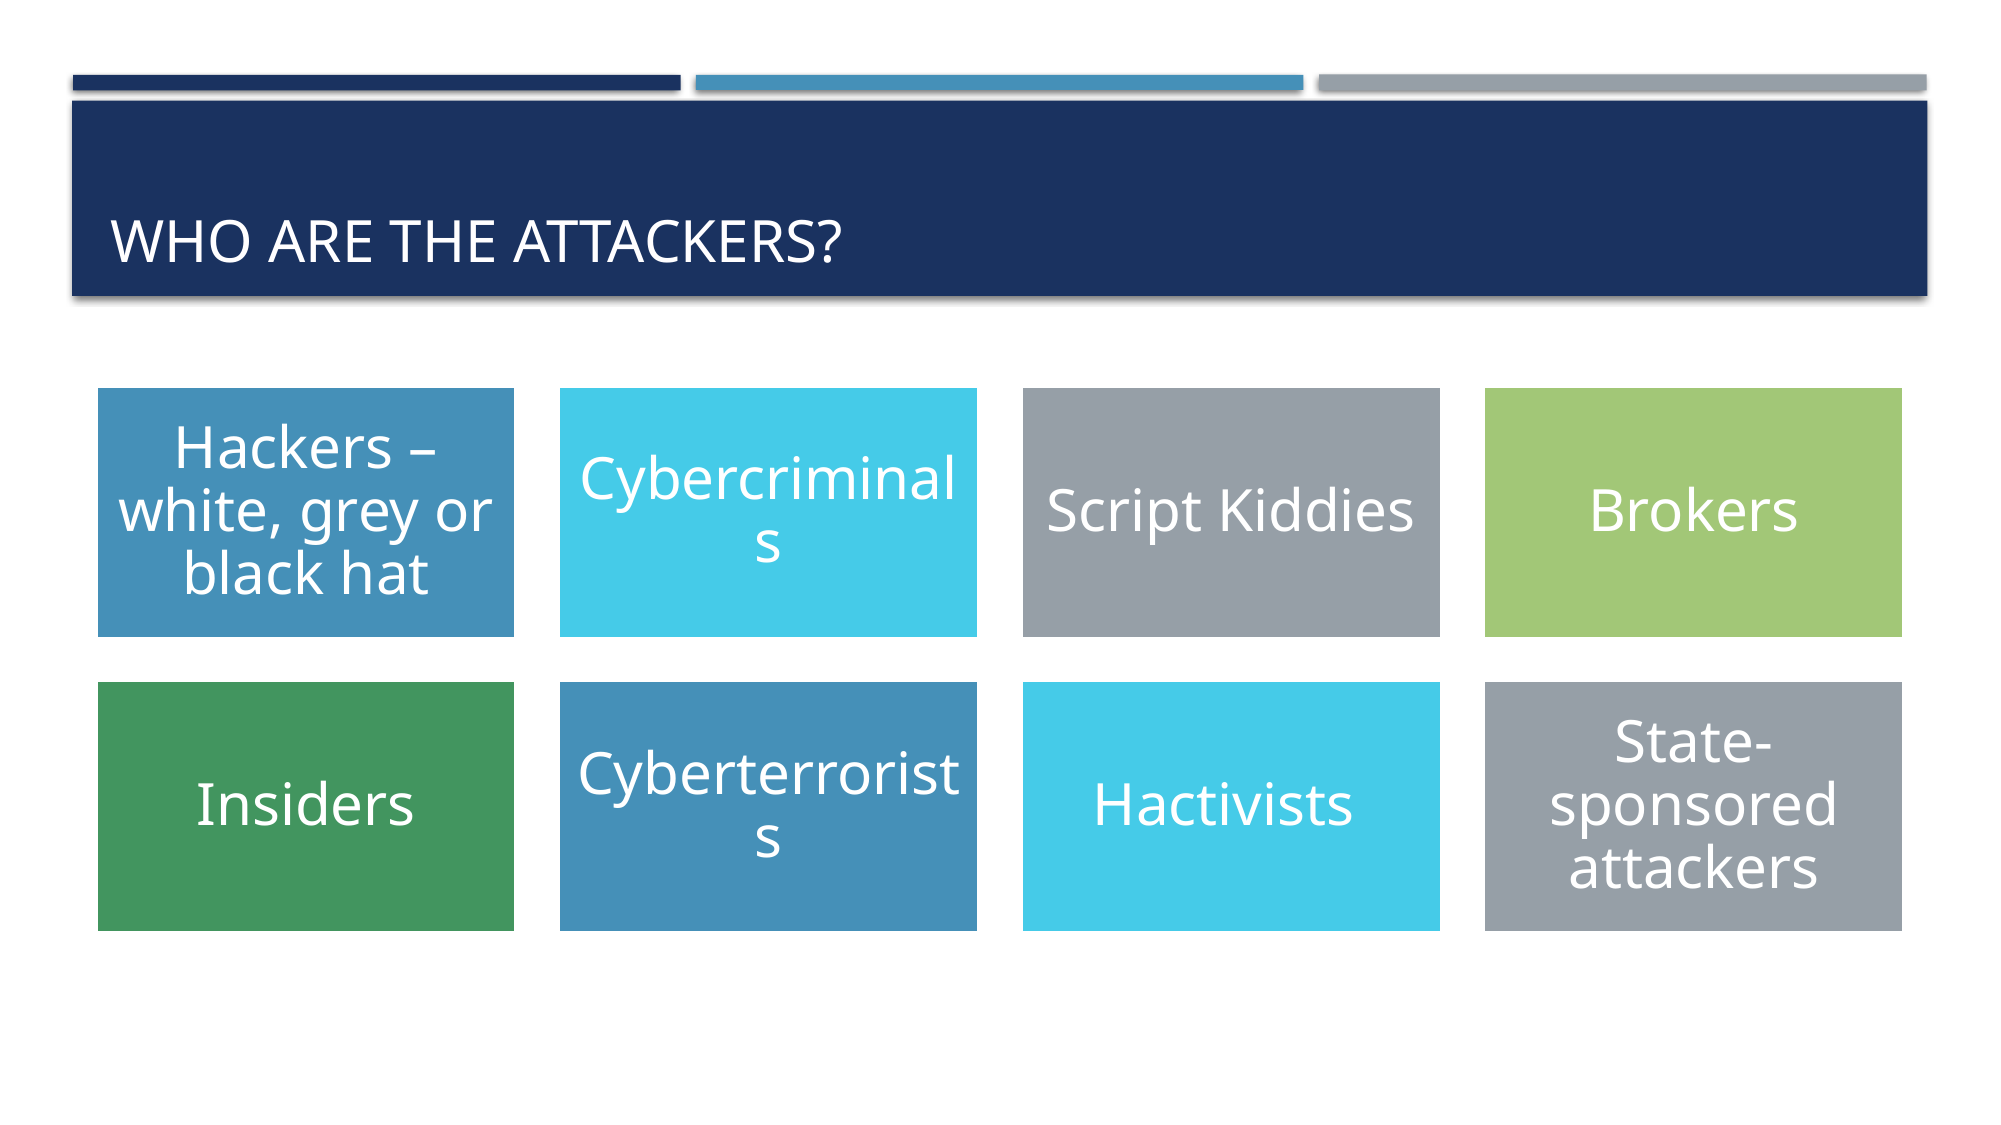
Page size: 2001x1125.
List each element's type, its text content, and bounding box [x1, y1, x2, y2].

title Who are the Attackers? [95, 115, 1905, 282]
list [94, 357, 1906, 962]
